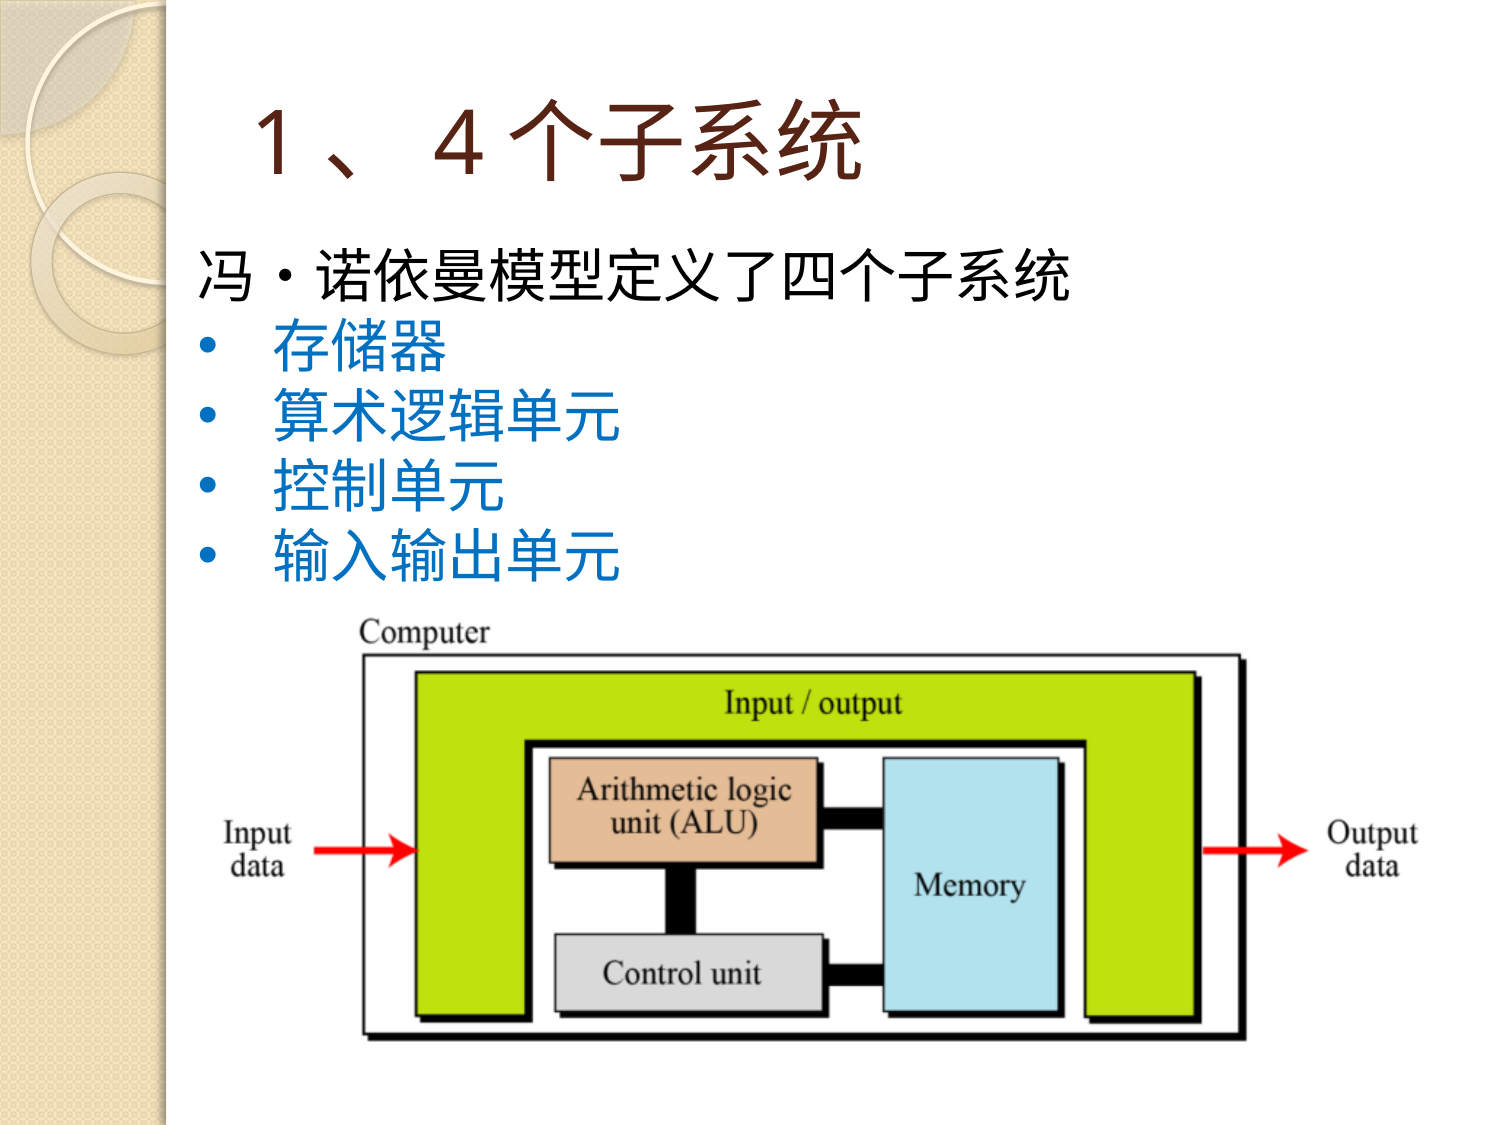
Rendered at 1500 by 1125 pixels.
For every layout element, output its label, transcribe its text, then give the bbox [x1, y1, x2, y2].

text_box 冯•诺依曼模型定义了四个子系统 存储器 算术逻辑单元 控制单元 输入输出单元 [182, 231, 1447, 597]
title 1、4个子系统 [235, 45, 1466, 233]
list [194, 585, 1426, 1062]
